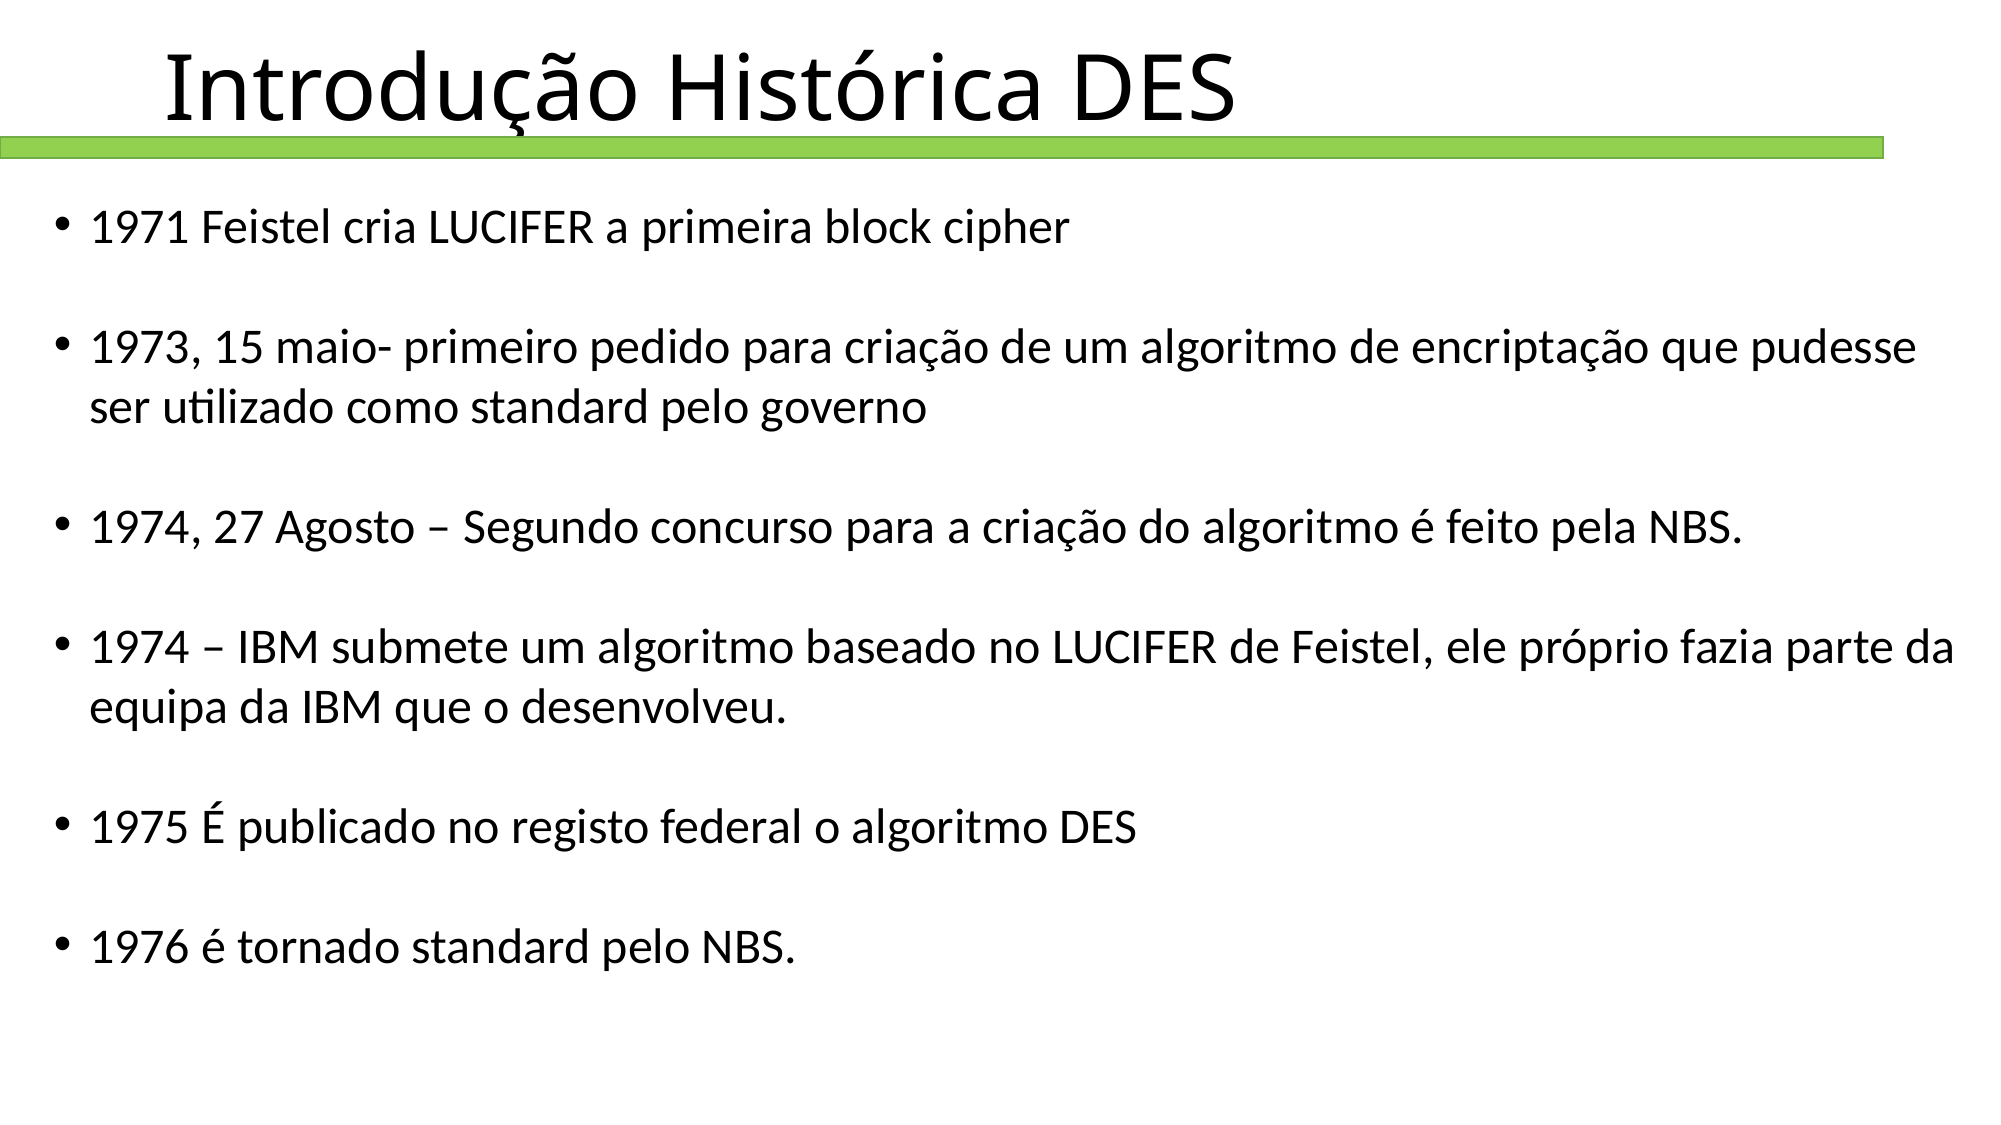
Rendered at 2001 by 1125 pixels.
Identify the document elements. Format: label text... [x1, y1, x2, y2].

text_box Introdução Histórica DES [0, 21, 1700, 137]
text_box [0, 137, 1884, 159]
text_box 1971 Feistel cria LUCIFER a primeira block cipher 1973, 15 maio- primeiro pedido para criação de um algoritmo de encriptação que pudesse ser utilizado como standard pelo governo 1974, 27 Agosto – Segundo concurso para a criação do algoritmo é feito pela NBS. 1974 – IBM submete um algoritmo baseado no LUCIFER de Feistel, ele próprio fazia parte da equipa da IBM que o desenvolveu. 1975 É publicado no registo federal o algoritmo DES 1976 é tornado standard pelo NBS. [39, 185, 2000, 1125]
